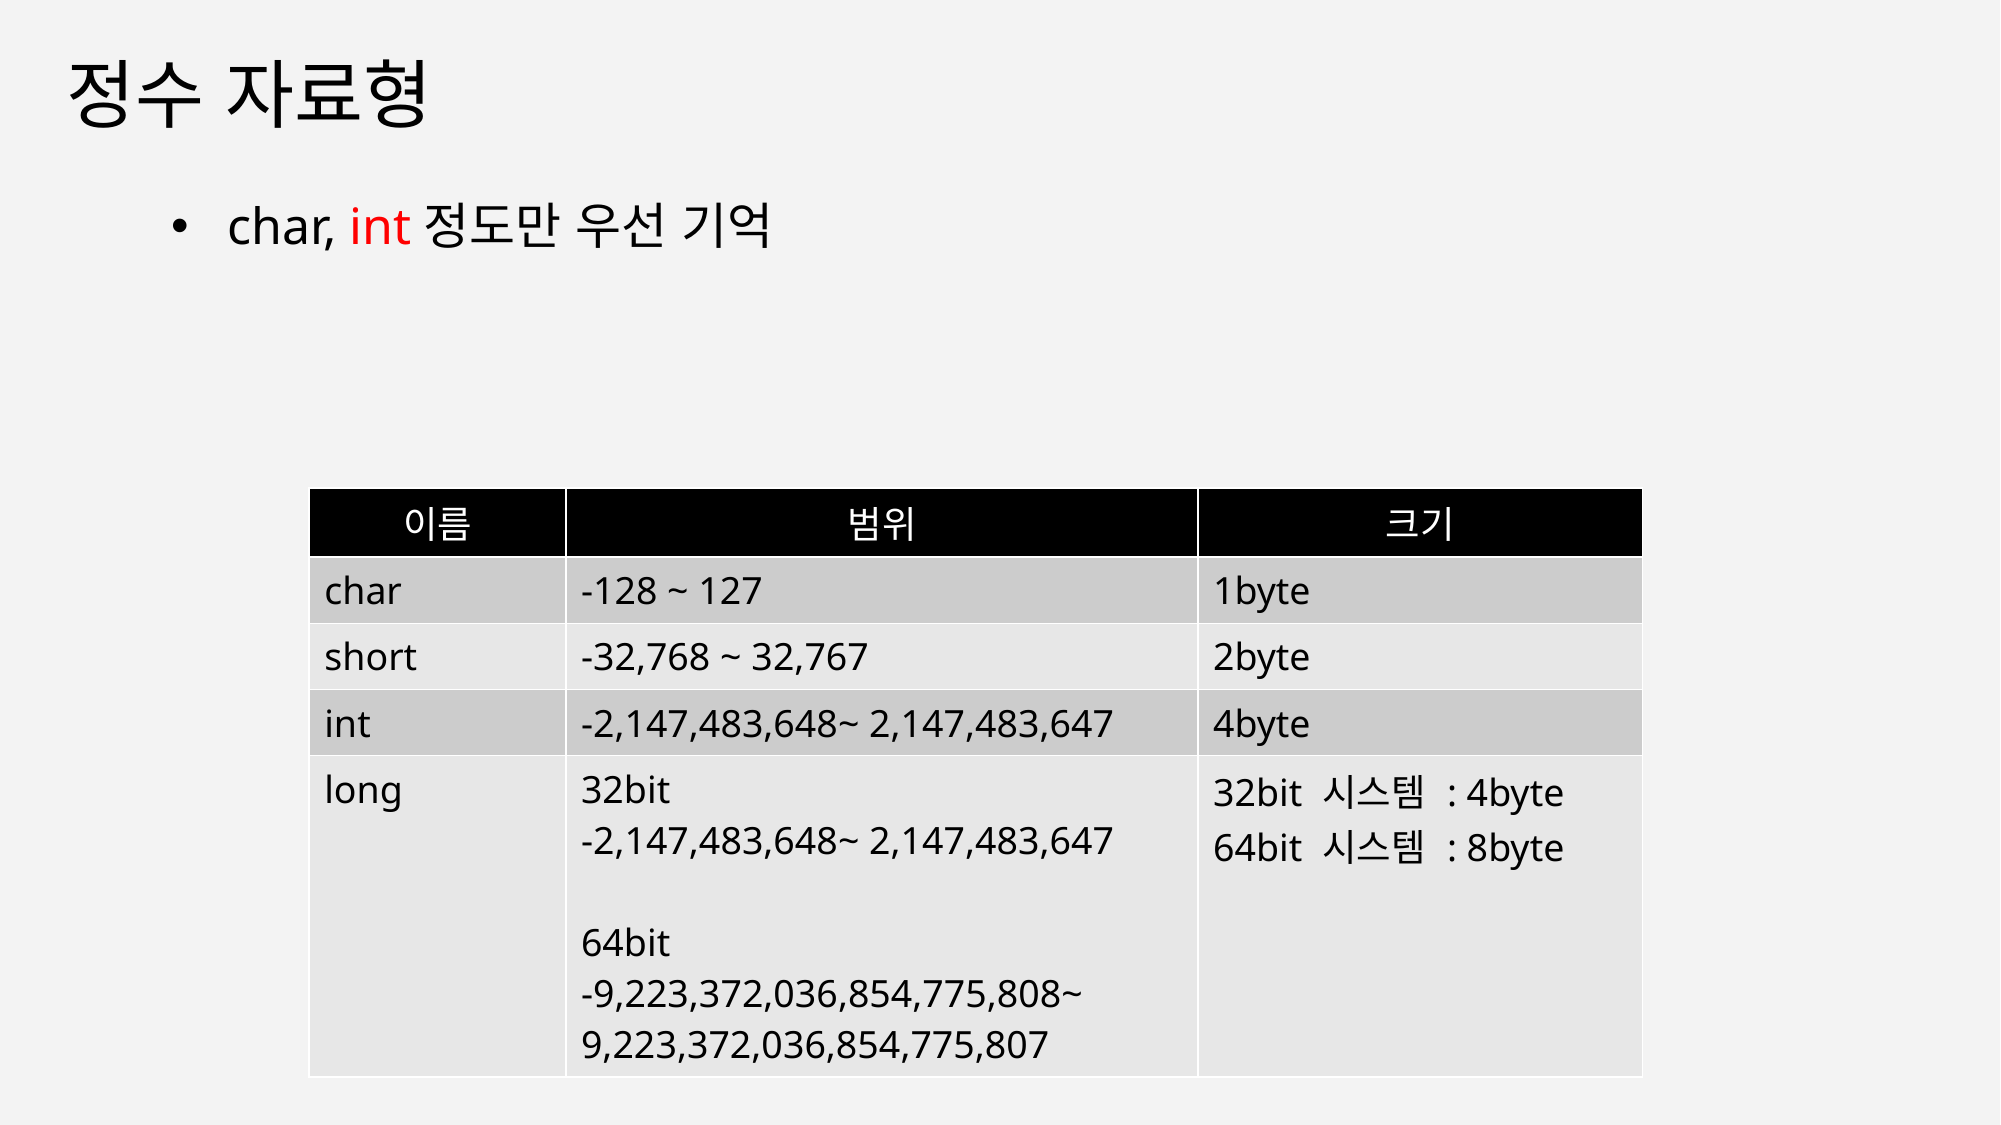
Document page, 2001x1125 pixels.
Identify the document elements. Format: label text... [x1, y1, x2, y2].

table_header 범위 [567, 489, 1197, 556]
table_cell 4byte [1199, 690, 1642, 755]
table_cell -2,147,483,648~ 2,147,483,647 [567, 690, 1197, 755]
subtitle char, int정도만 우선 기억 [156, 193, 1908, 816]
table_cell char [310, 558, 565, 623]
table_cell int [310, 690, 565, 755]
table_cell long [310, 756, 565, 1076]
table_cell 1byte [1199, 558, 1642, 623]
table_cell 32bit -2,147,483,648~ 2,147,483,647 64bit -9,223,372,036,854,775,808~ 9,223,372,036,854,775,807 [567, 756, 1197, 1076]
table_cell -128 ~ 127 [567, 558, 1197, 623]
table_cell 2byte [1199, 624, 1642, 689]
title 정수 자료형 [51, 0, 1948, 147]
table_header 크기 [1199, 489, 1642, 556]
table_cell -32,768 ~ 32,767 [567, 624, 1197, 689]
table_cell short [310, 624, 565, 689]
table_header 이름 [310, 489, 565, 556]
table_cell 32bit 시스템 : 4byte 64bit 시스템 : 8byte [1199, 756, 1642, 1076]
